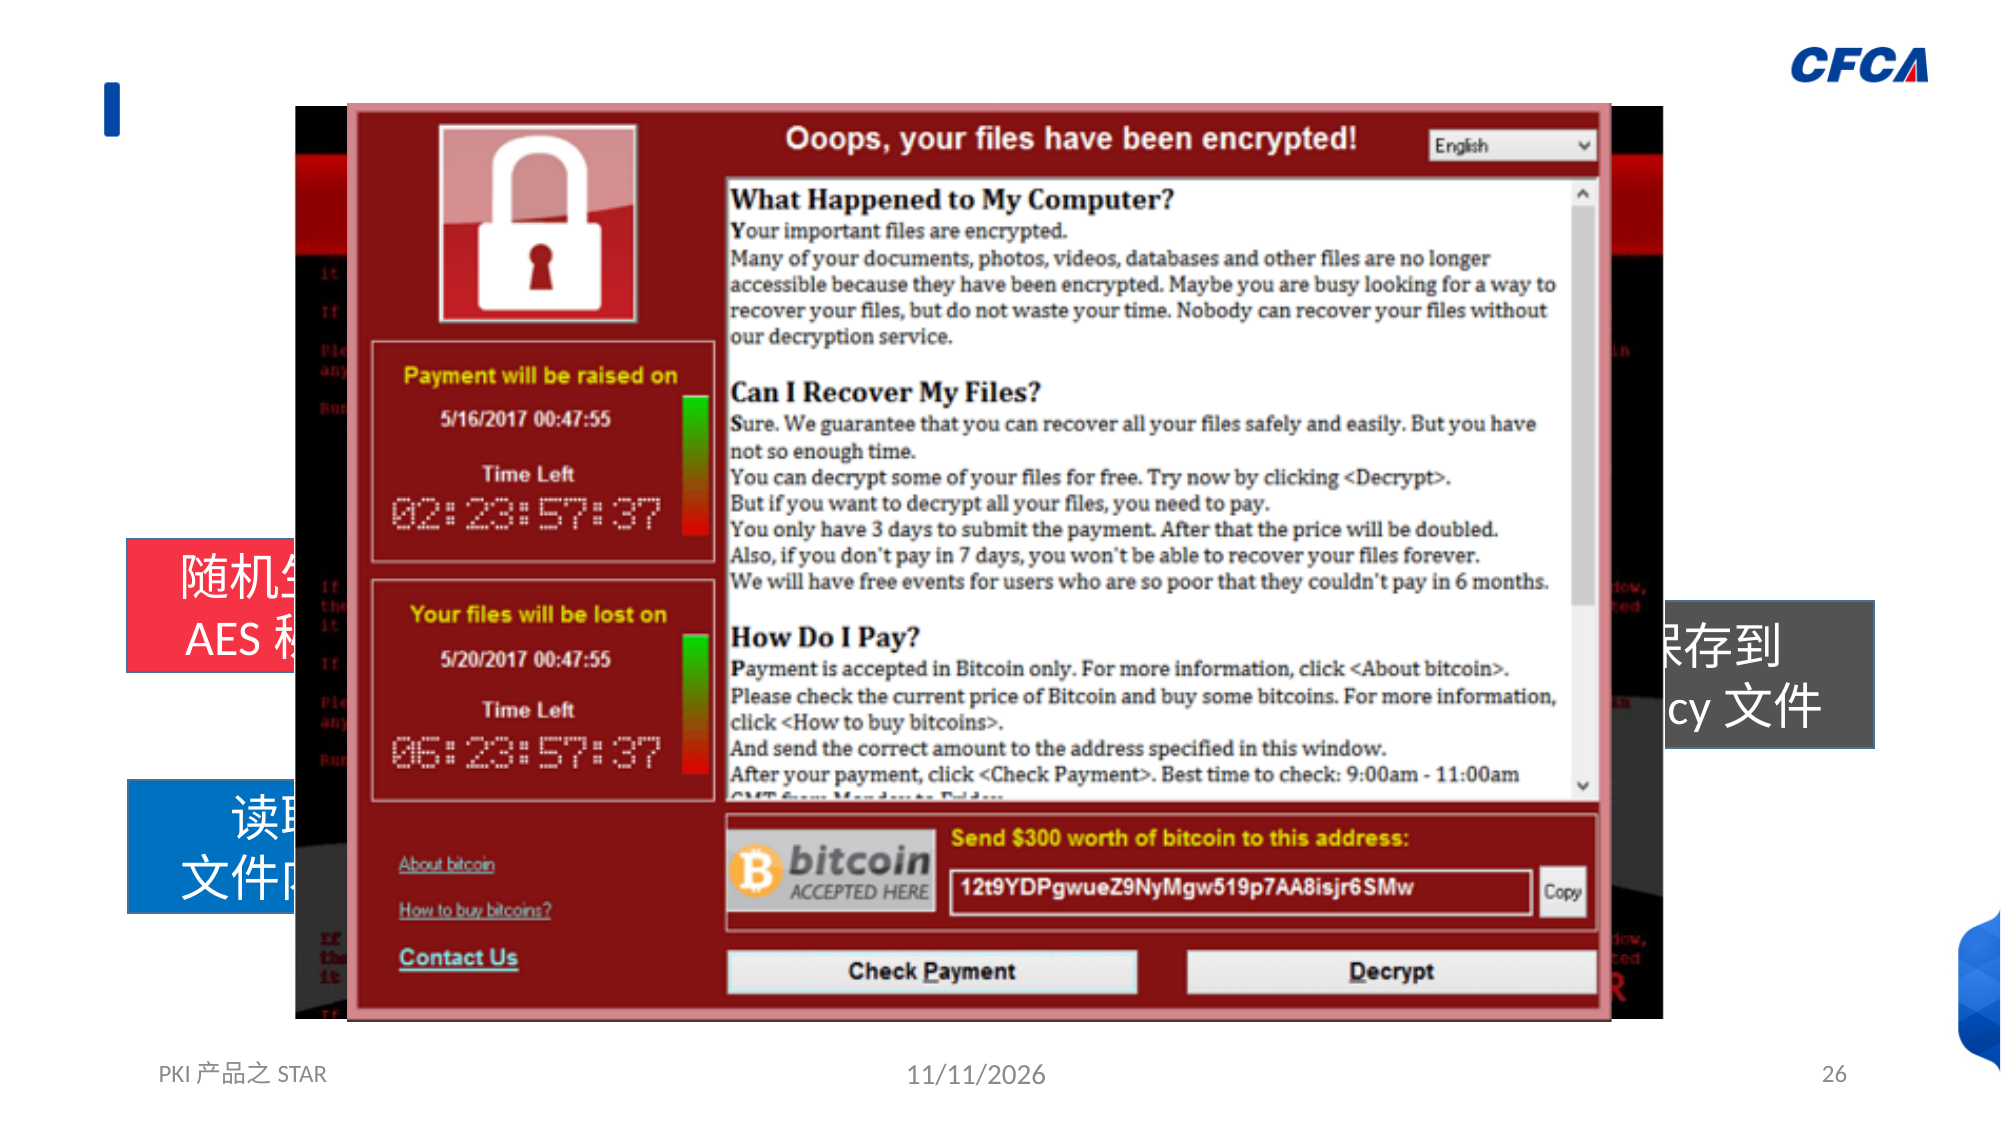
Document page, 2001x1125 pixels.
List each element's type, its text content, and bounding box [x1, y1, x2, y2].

text_box 读取 文件内容 [127, 779, 294, 914]
text_box 随机生成 AES秘钥 [126, 538, 294, 673]
footer PKI产品之STAR [123, 1042, 363, 1103]
picture [0, 0, 2001, 1125]
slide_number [890, 1042, 1068, 1103]
text_box 保存到 .wncy文件 [1665, 600, 1875, 749]
slide_number 26 [1412, 1042, 1863, 1103]
